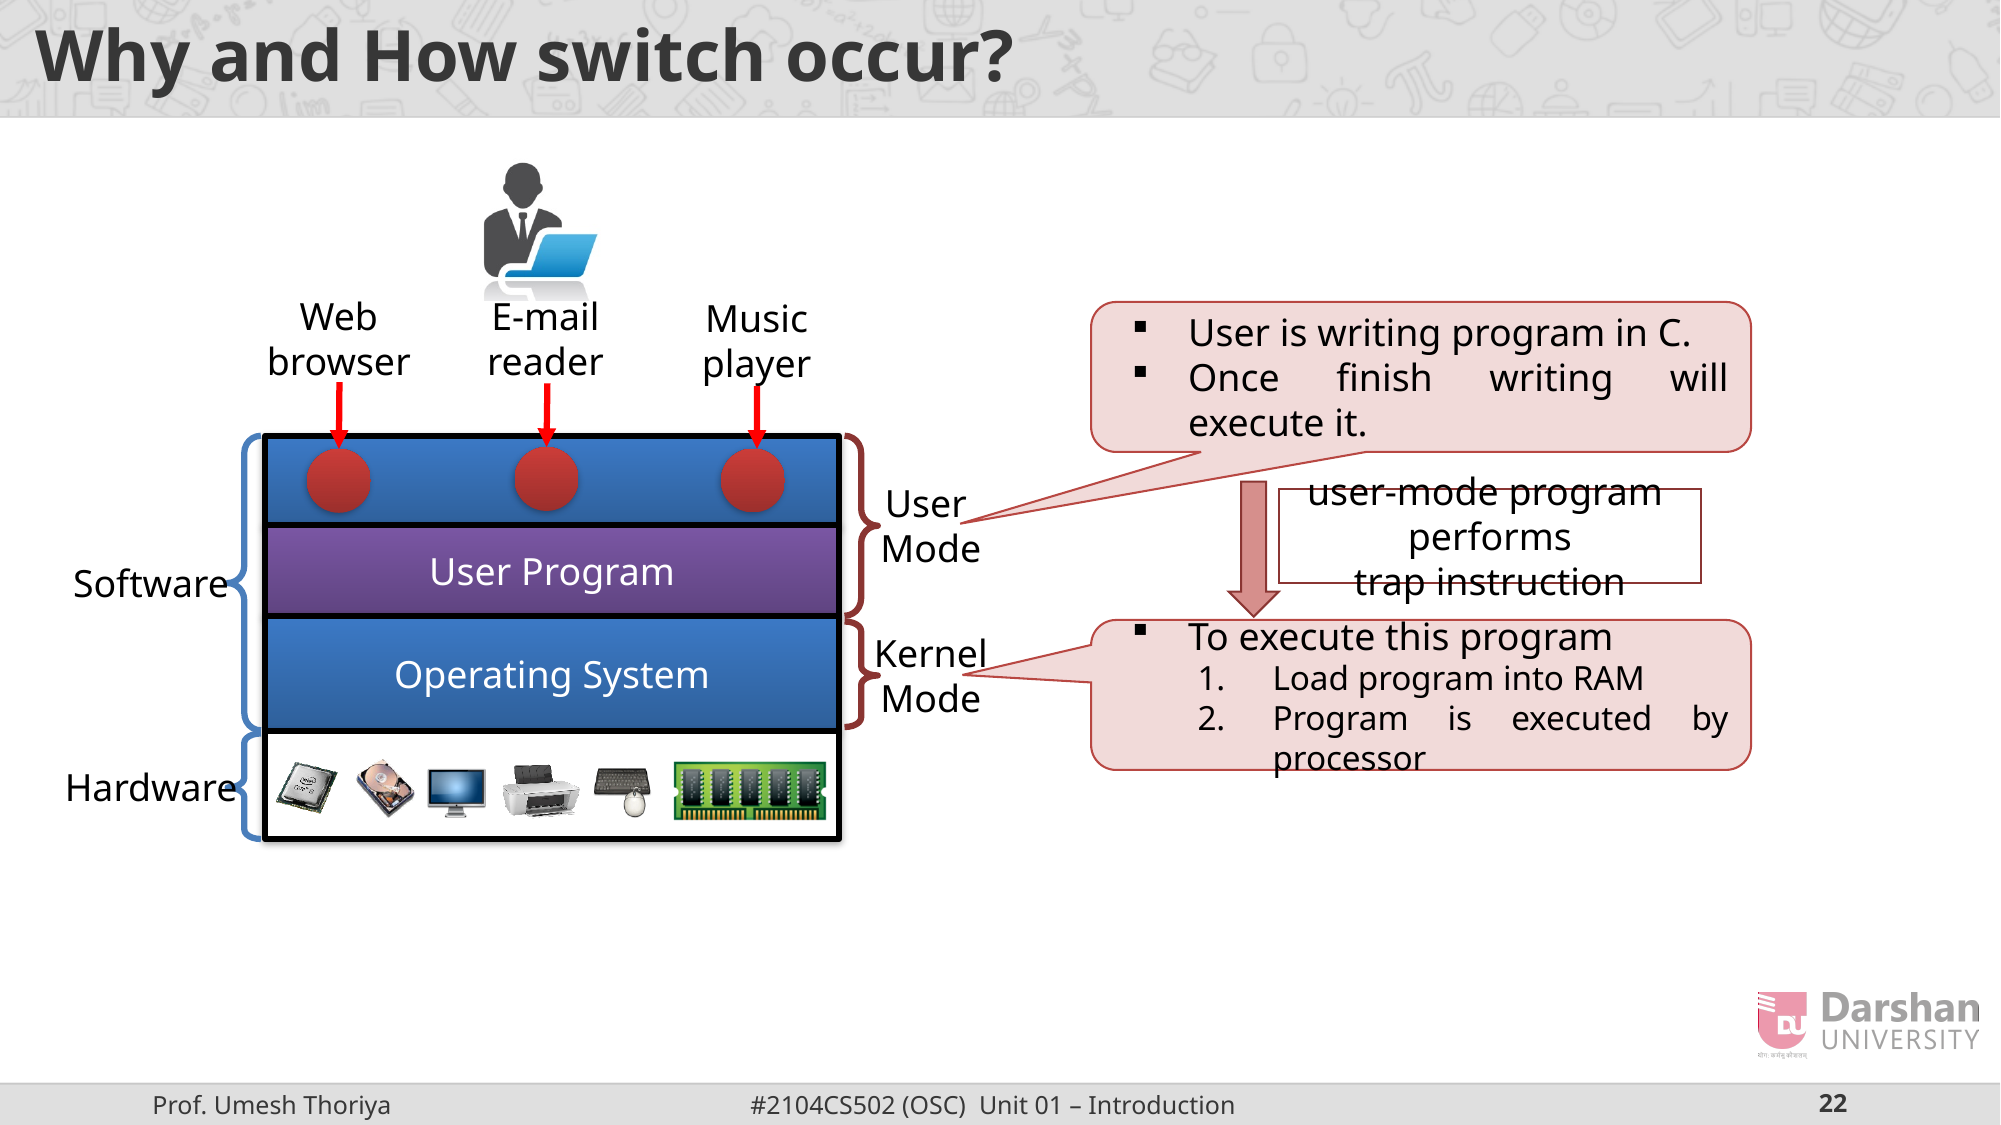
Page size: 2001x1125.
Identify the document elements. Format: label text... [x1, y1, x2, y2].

text_box Operating System [265, 615, 839, 731]
text_box Hardware [49, 756, 253, 817]
text_box [265, 731, 839, 839]
text_box [306, 448, 371, 513]
text_box User Mode [865, 472, 997, 577]
text_box [514, 447, 579, 511]
text_box [844, 435, 865, 616]
picture [592, 758, 652, 818]
title Why and How switch occur? [0, 0, 2000, 117]
text_box [244, 435, 261, 731]
picture [469, 158, 611, 301]
text_box Kernel Mode [859, 622, 1003, 727]
text_box [1226, 480, 1282, 619]
text_box E-mail reader [472, 285, 619, 391]
text_box Music player [677, 287, 836, 393]
text_box [721, 448, 785, 513]
picture [272, 758, 340, 818]
text_box [844, 621, 859, 728]
text_box User Program [265, 525, 839, 615]
text_box user-mode program performs trap instruction [1278, 488, 1702, 584]
text_box [265, 435, 839, 525]
text_box Software [58, 553, 245, 613]
picture [355, 758, 415, 818]
text_box To execute this program Load program into RAM Program is executed by processor [962, 618, 1753, 771]
text_box Web browser [252, 285, 426, 391]
picture [672, 761, 827, 821]
text_box User is writing program in C. Once finish writing will execute it. [959, 300, 1753, 525]
text_box [244, 733, 261, 839]
picture [501, 761, 581, 821]
picture [426, 758, 486, 818]
